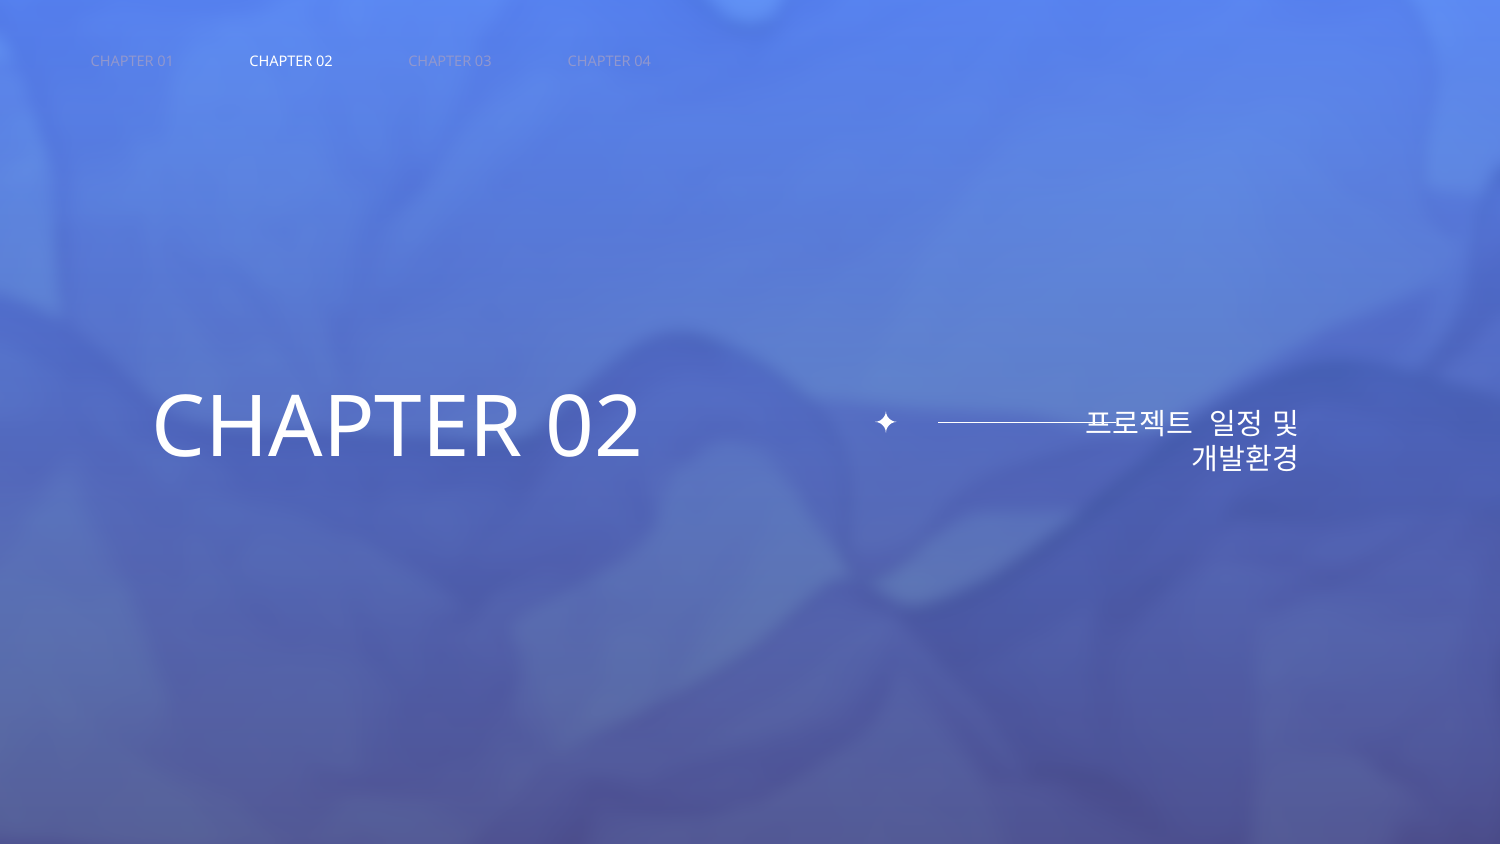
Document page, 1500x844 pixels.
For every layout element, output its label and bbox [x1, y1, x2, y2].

picture [0, 0, 1500, 844]
text_box [90, 46, 680, 76]
text_box [150, 364, 1350, 482]
